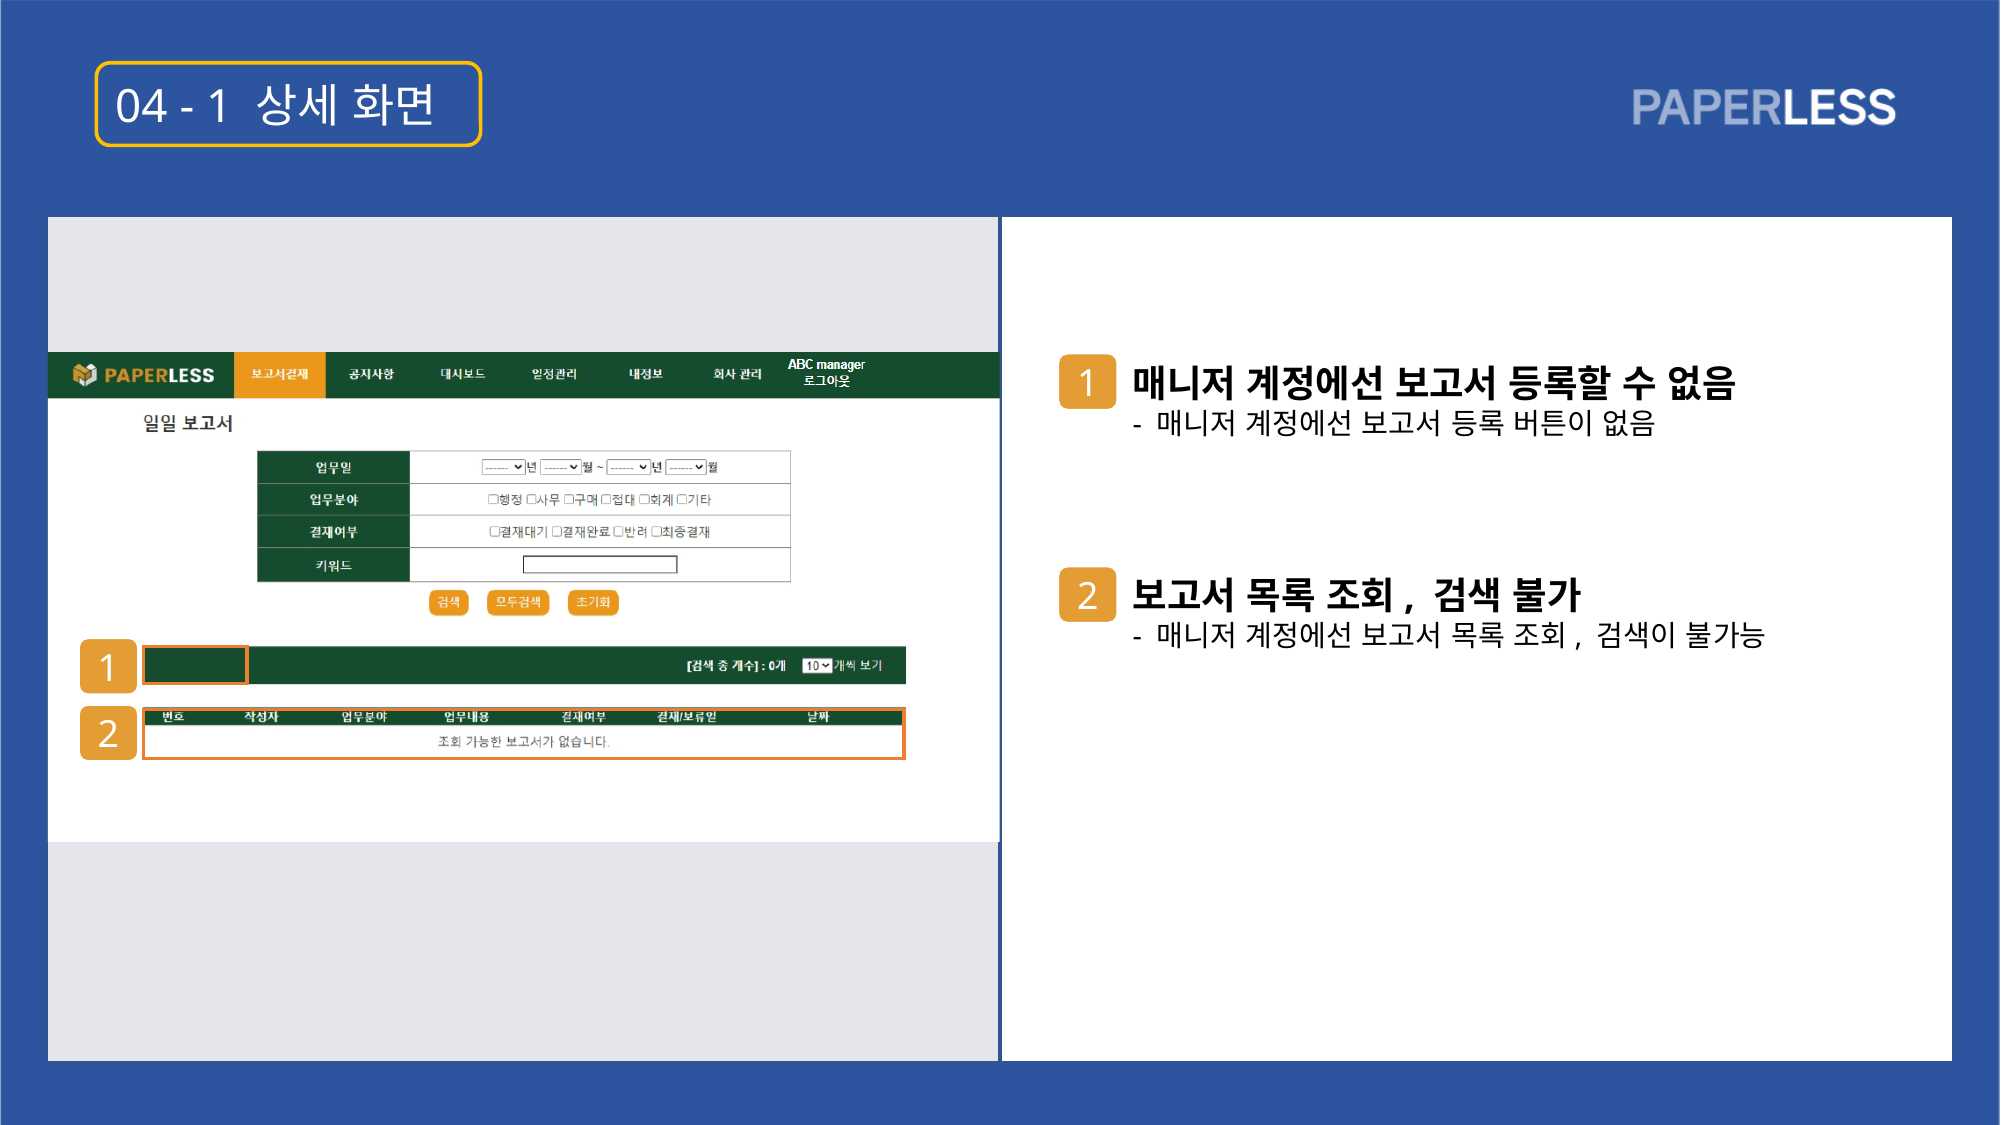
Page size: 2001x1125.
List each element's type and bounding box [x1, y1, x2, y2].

picture [0, 0, 2000, 1125]
text_box [46, 215, 1954, 1063]
